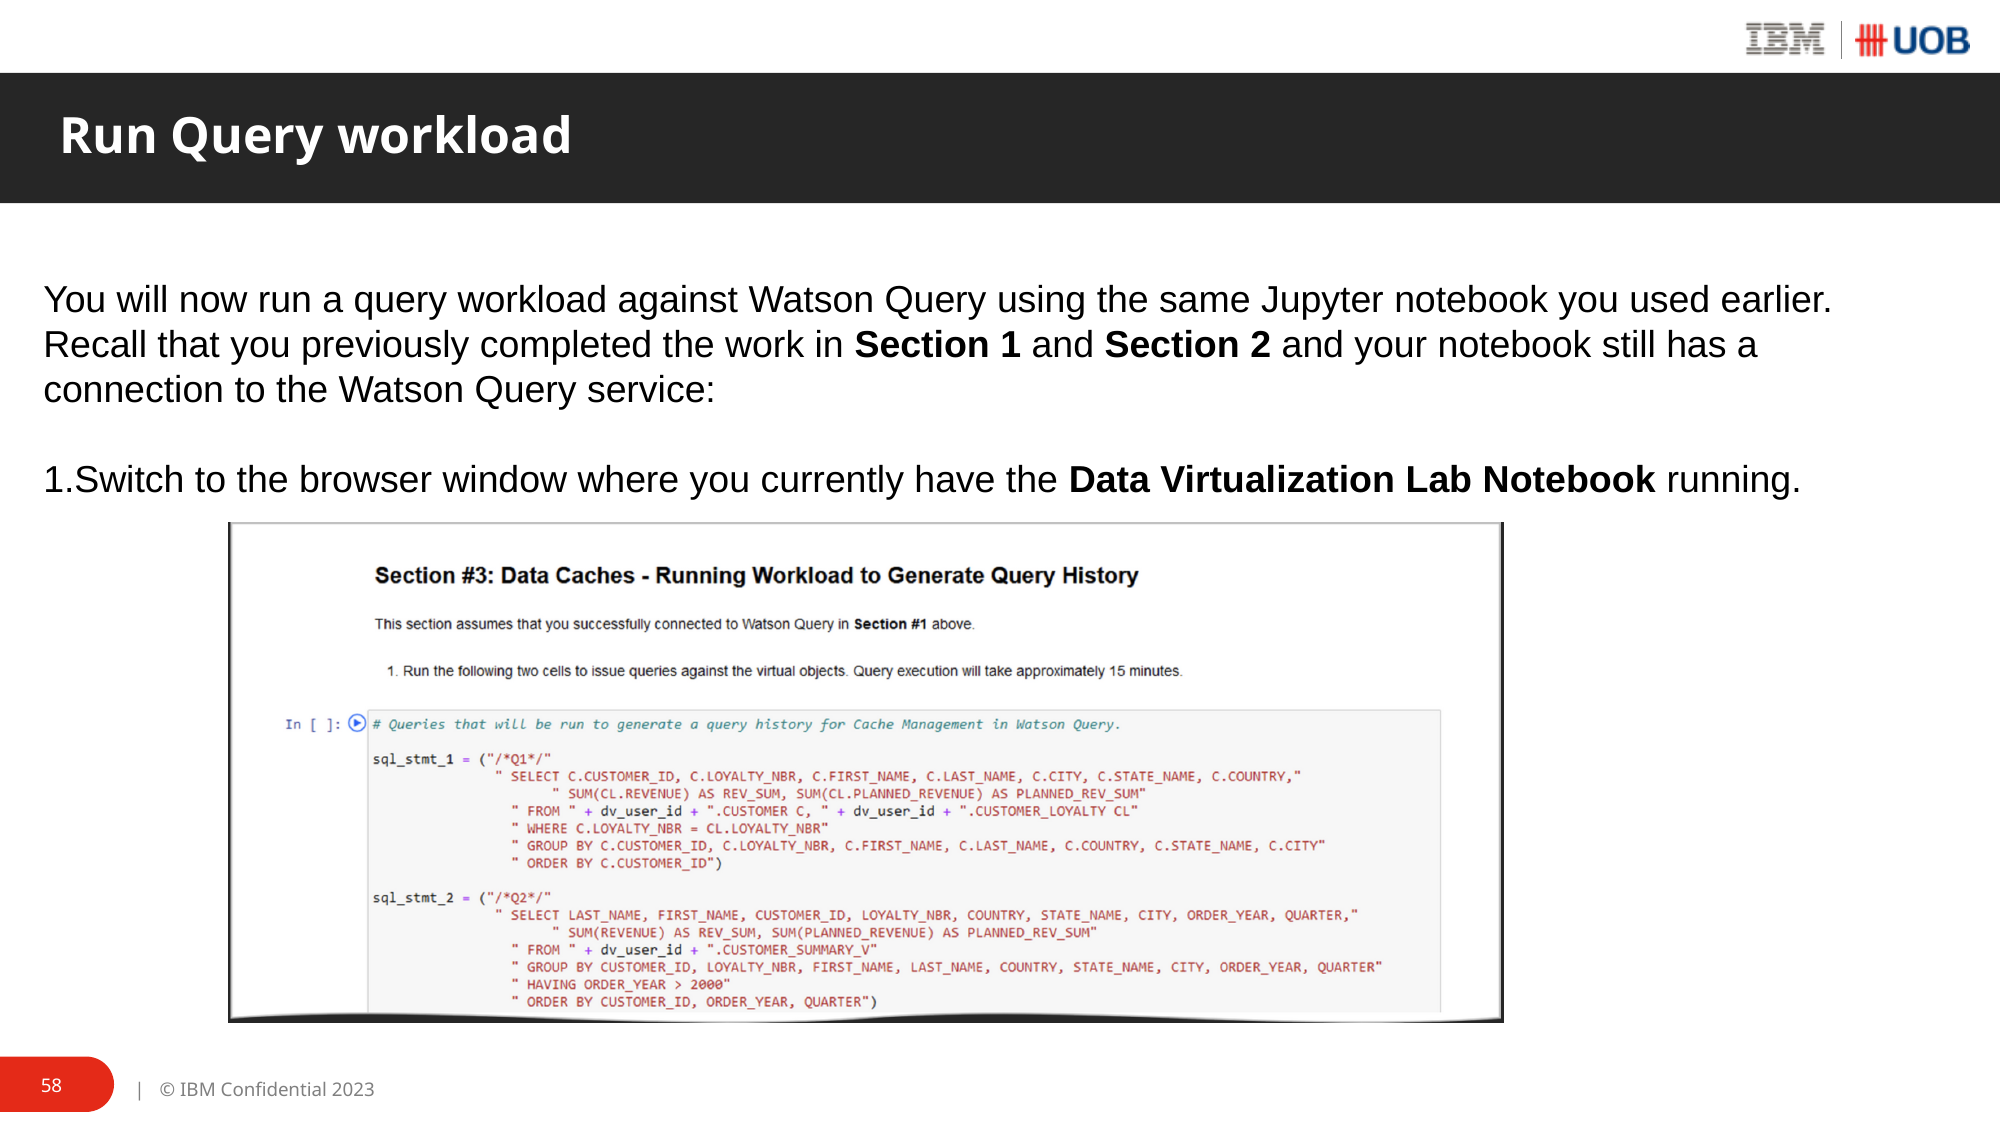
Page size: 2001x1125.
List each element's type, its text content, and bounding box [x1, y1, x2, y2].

picture [228, 522, 1504, 1023]
title Run Query workload [59, 102, 1937, 174]
text_box You will now run a query workload against Watson Query using the same Jupyter notebook you used earlier. Recall that you previously completed the work in Section 1 and Section 2 and your notebook still has a connection to the Watson Query service: Switch to the browser window where you currently have the Data Virtualization Lab Notebook running. [28, 267, 1906, 553]
picture [1855, 10, 1970, 71]
